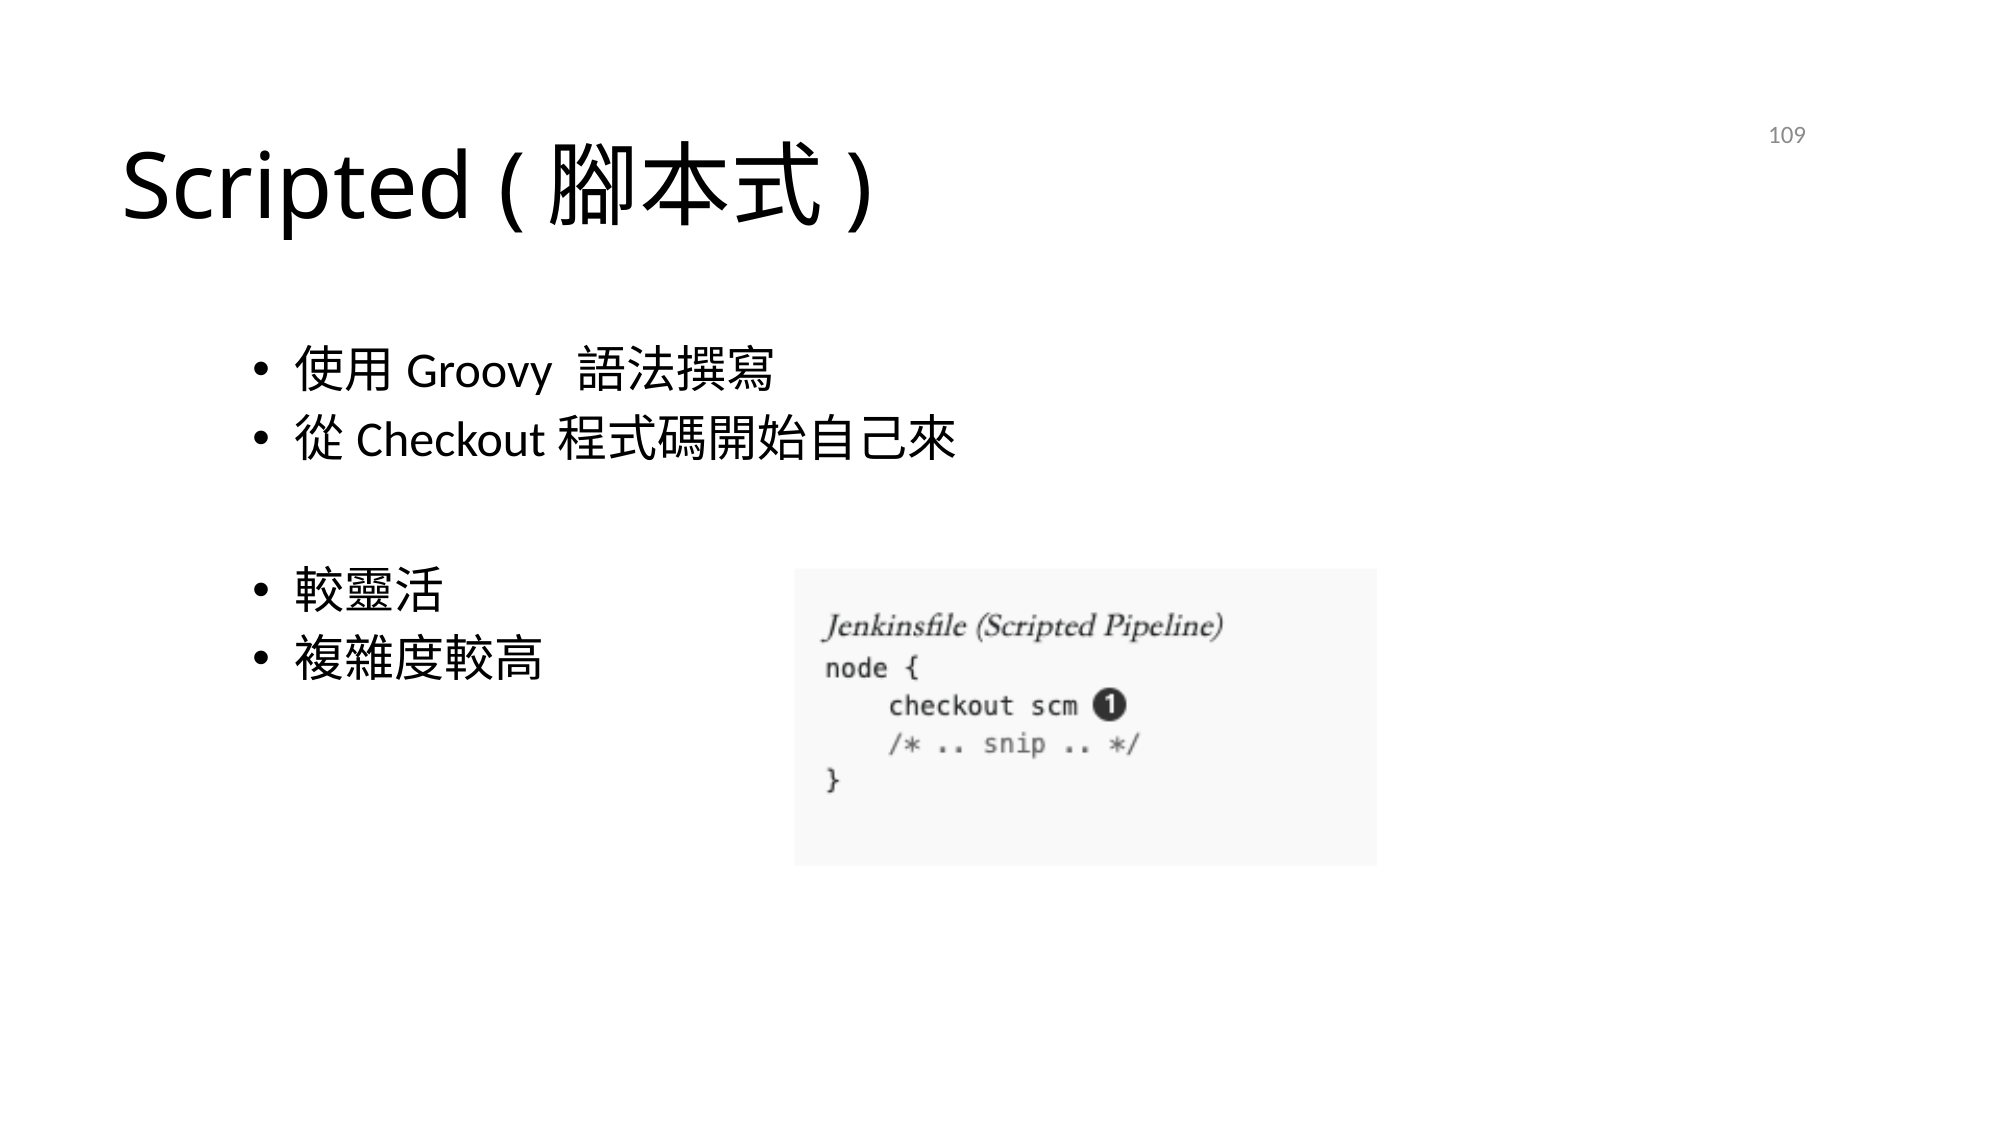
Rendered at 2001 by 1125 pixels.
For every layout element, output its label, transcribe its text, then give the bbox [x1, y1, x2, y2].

title Scripted (腳本式) [106, 74, 1649, 304]
list 使用Groovy 語法撰寫 從Checkout程式碼開始自己來 較靈活 複雜度較高 [181, 336, 1649, 1025]
slide_number 109 [1712, 92, 1822, 175]
picture [789, 565, 1377, 889]
